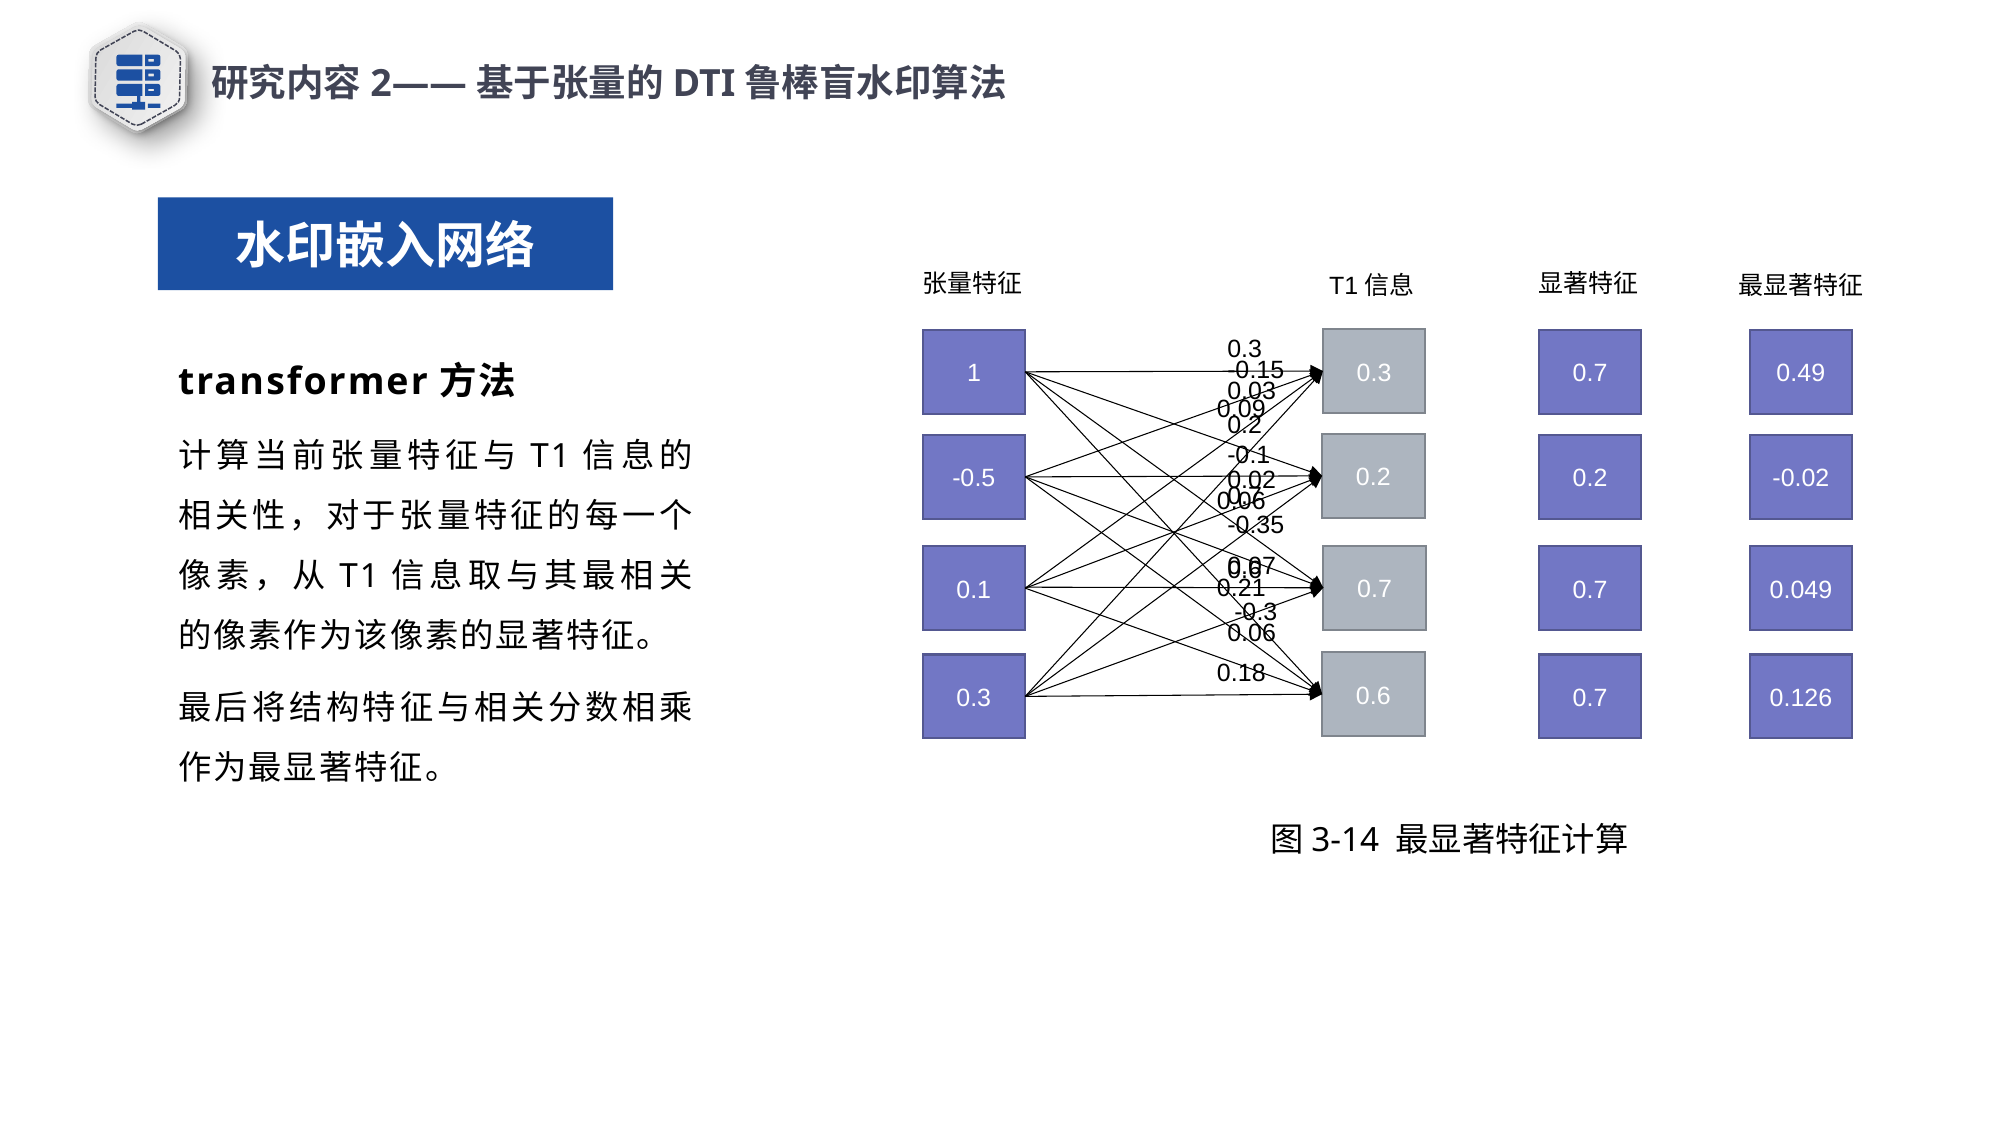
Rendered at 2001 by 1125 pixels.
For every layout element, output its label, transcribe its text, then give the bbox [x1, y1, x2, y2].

text_box 0.6 [1321, 651, 1426, 737]
text_box 显著特征 [1523, 259, 1657, 305]
text_box 最显著特征 [1723, 262, 1879, 307]
text_box 水印嵌入网络 [157, 197, 614, 291]
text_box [1025, 325, 1324, 346]
text_box -0.02 [1749, 434, 1853, 520]
text_box 0.3 [1324, 328, 1426, 414]
text_box 0.1 [922, 545, 1025, 631]
text_box 1 [922, 329, 1025, 415]
text_box 0.2 [1324, 433, 1426, 519]
text_box 0.7 [1538, 545, 1642, 631]
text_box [1025, 346, 1324, 367]
text_box transformer方法 计算当前张量特征与T1信息的相关性，对于张量特征的每一个像素，从T1信息取与其最相关的像素作为该像素的显著特征。 最后将结构特征与相关分数相乘作为最显著特征。 [116, 327, 710, 794]
text_box 张量特征 [907, 259, 1041, 305]
text_box 0.7 [1538, 653, 1642, 739]
text_box 0.7 [1324, 545, 1427, 631]
text_box 研究内容2——基于张量的DTI鲁棒盲水印算法 [200, 53, 1490, 110]
text_box 0.3 [922, 653, 1026, 739]
text_box -0.5 [922, 434, 1025, 520]
text_box 0.049 [1749, 545, 1853, 631]
text_box 0.7 [1538, 329, 1642, 415]
text_box T1信息 [1314, 262, 1433, 307]
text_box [82, 28, 193, 128]
text_box 0.2 [1538, 434, 1642, 520]
text_box 0.49 [1749, 329, 1853, 415]
text_box 图3-14 最显著特征计算 [1255, 811, 1644, 866]
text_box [1025, 370, 1324, 697]
text_box 0.126 [1749, 653, 1853, 739]
